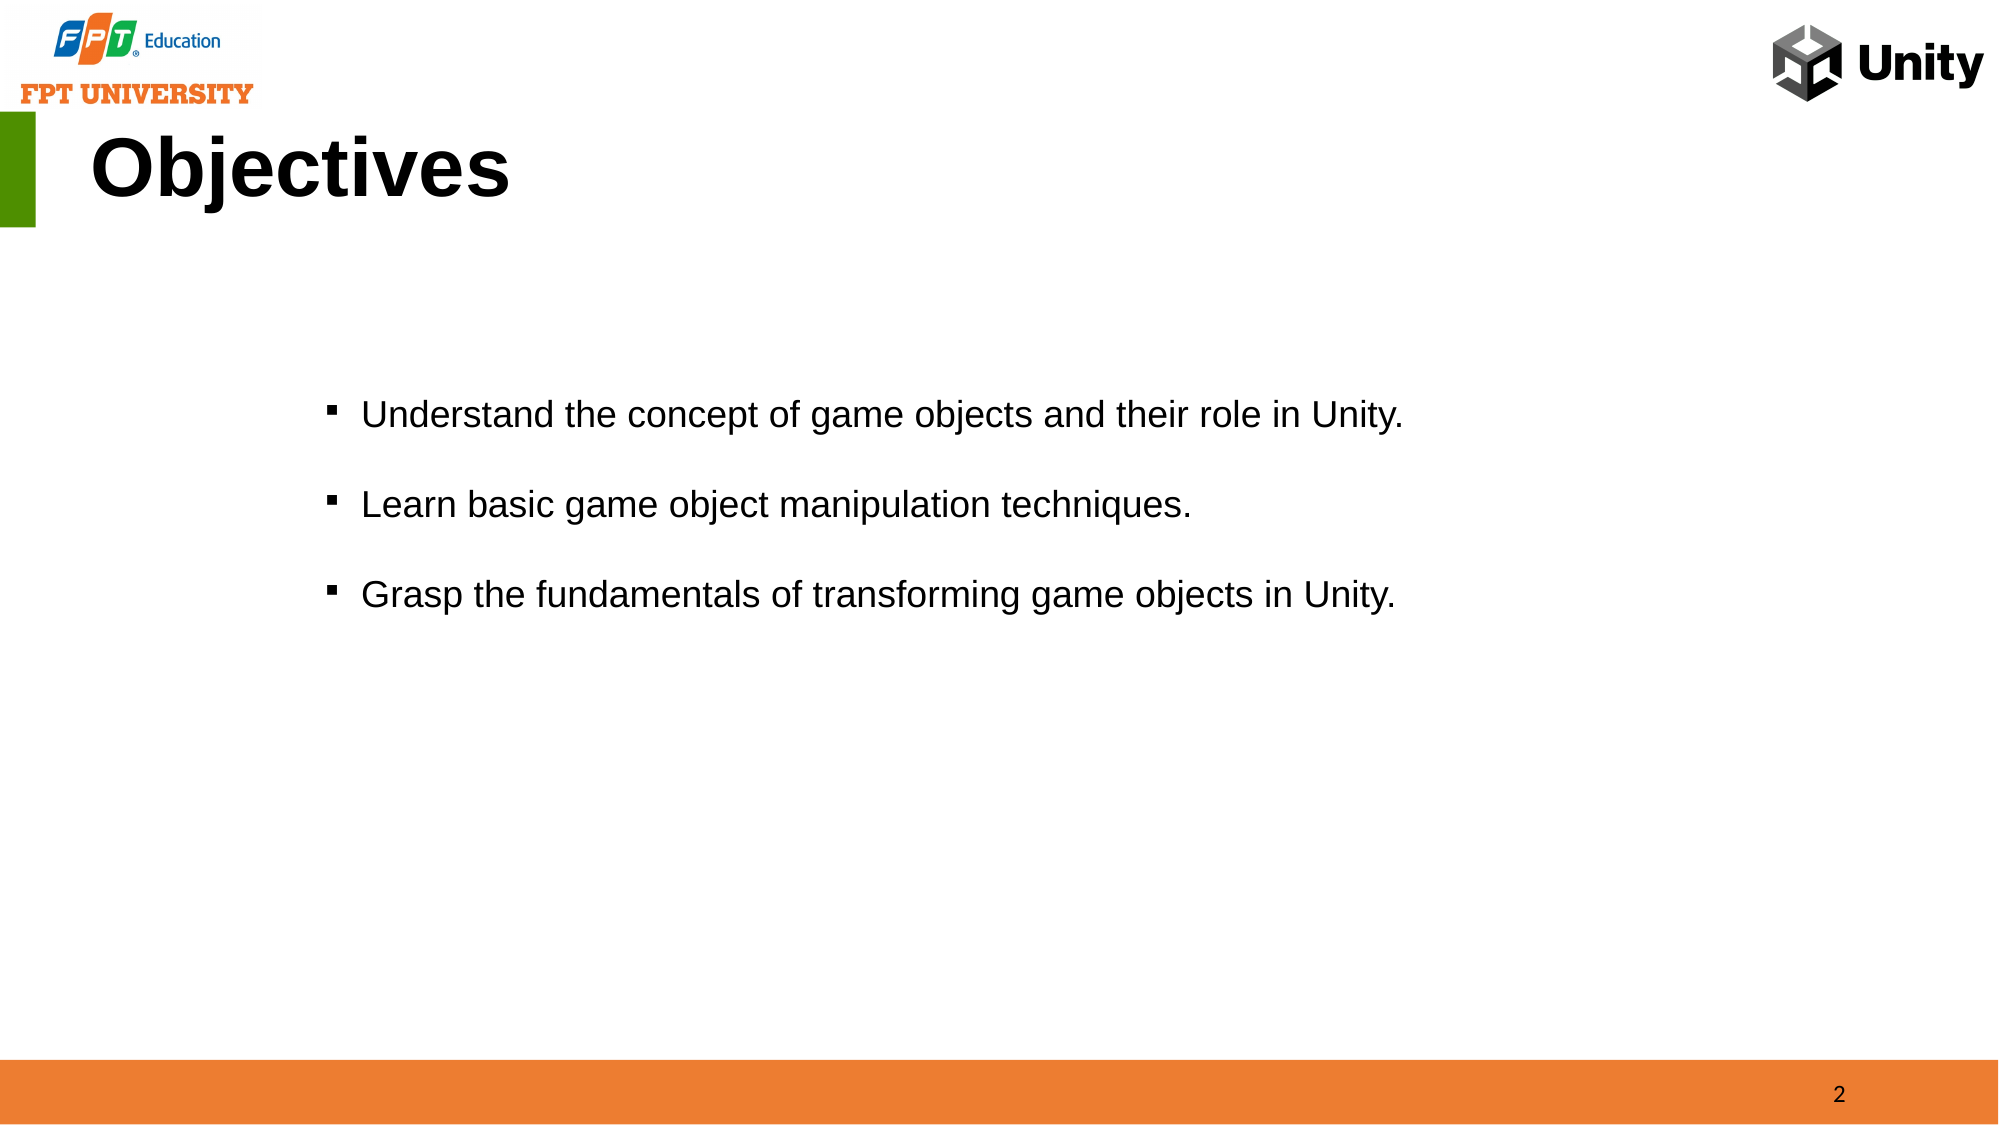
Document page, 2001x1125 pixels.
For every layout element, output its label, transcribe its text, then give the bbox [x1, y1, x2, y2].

title Objectives [37, 111, 1976, 228]
picture [4, 4, 262, 109]
slide_number 2 [1412, 1063, 1861, 1122]
text_box Understand the concept of game objects and their role in Unity. Learn basic game object manipulation techniques. Grasp the fundamentals of transforming game objects in Unity. [310, 337, 1692, 604]
picture [1765, 0, 1993, 127]
